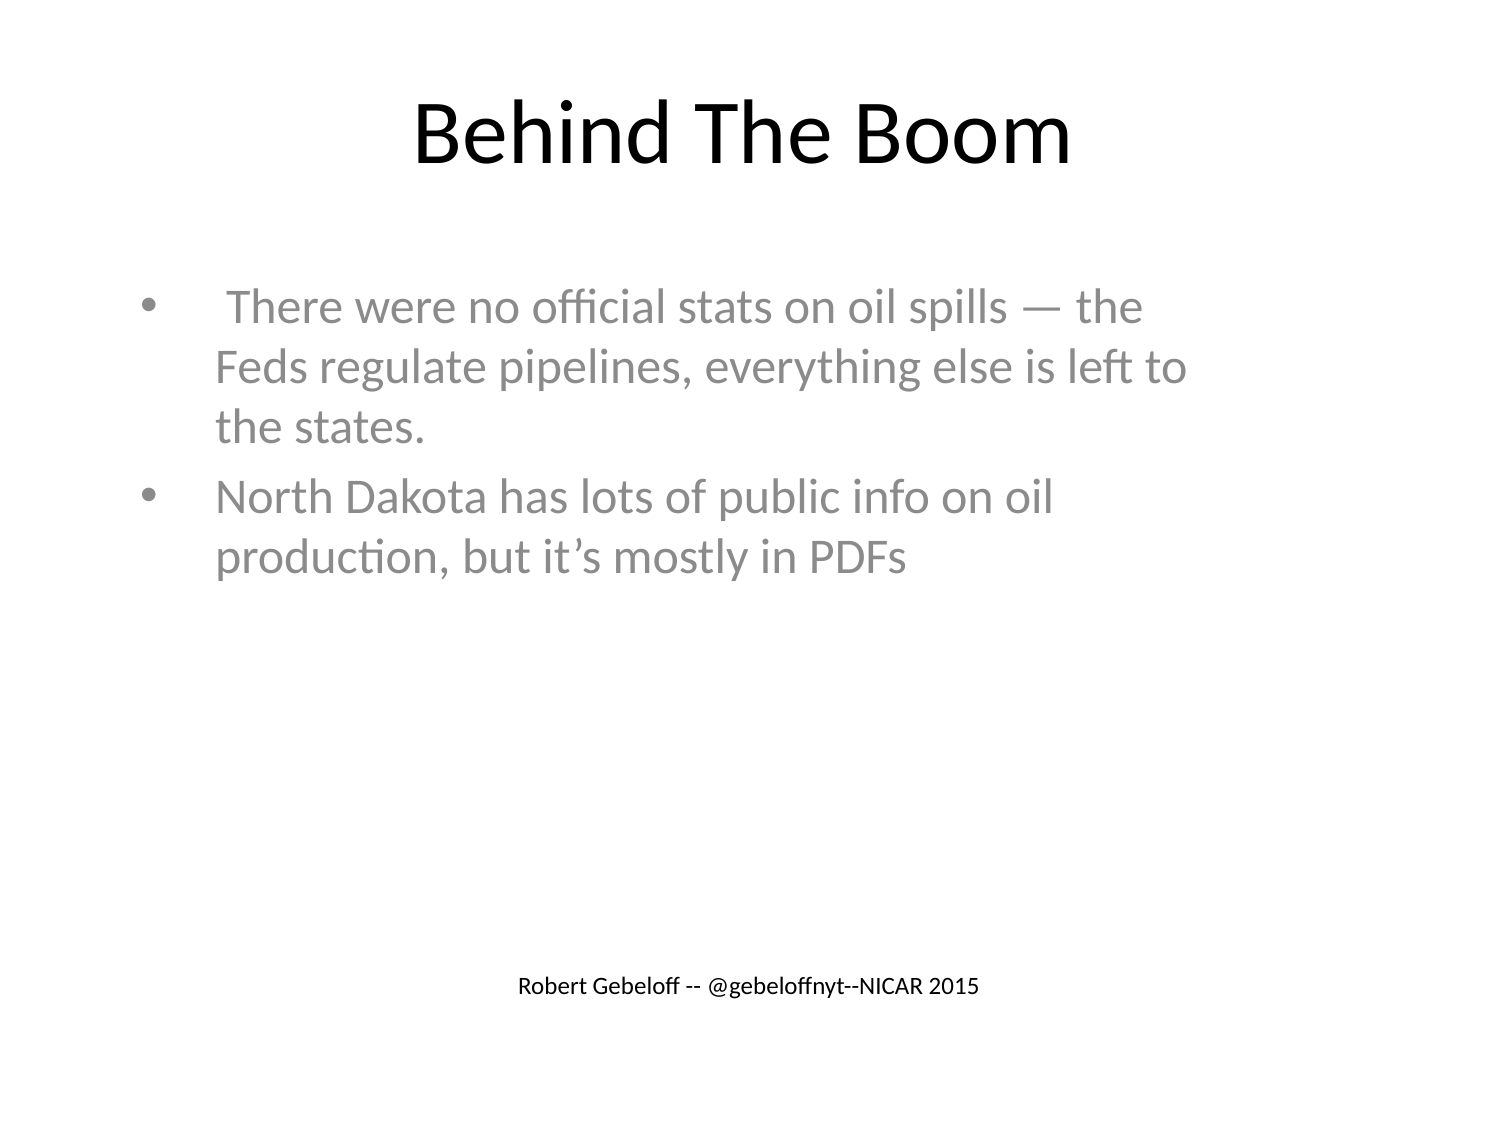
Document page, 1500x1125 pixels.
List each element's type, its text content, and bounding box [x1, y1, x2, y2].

subtitle There were no official stats on oil spills — the Feds regulate pipelines, everything else is left to the states. North Dakota has lots of public info on oil production, but it’s mostly in PDFs [125, 266, 1250, 938]
text_box Robert Gebeloff -- @gebeloffnyt--NICAR 2015 [125, 961, 1374, 1007]
title Behind The Boom [125, 1, 1363, 252]
